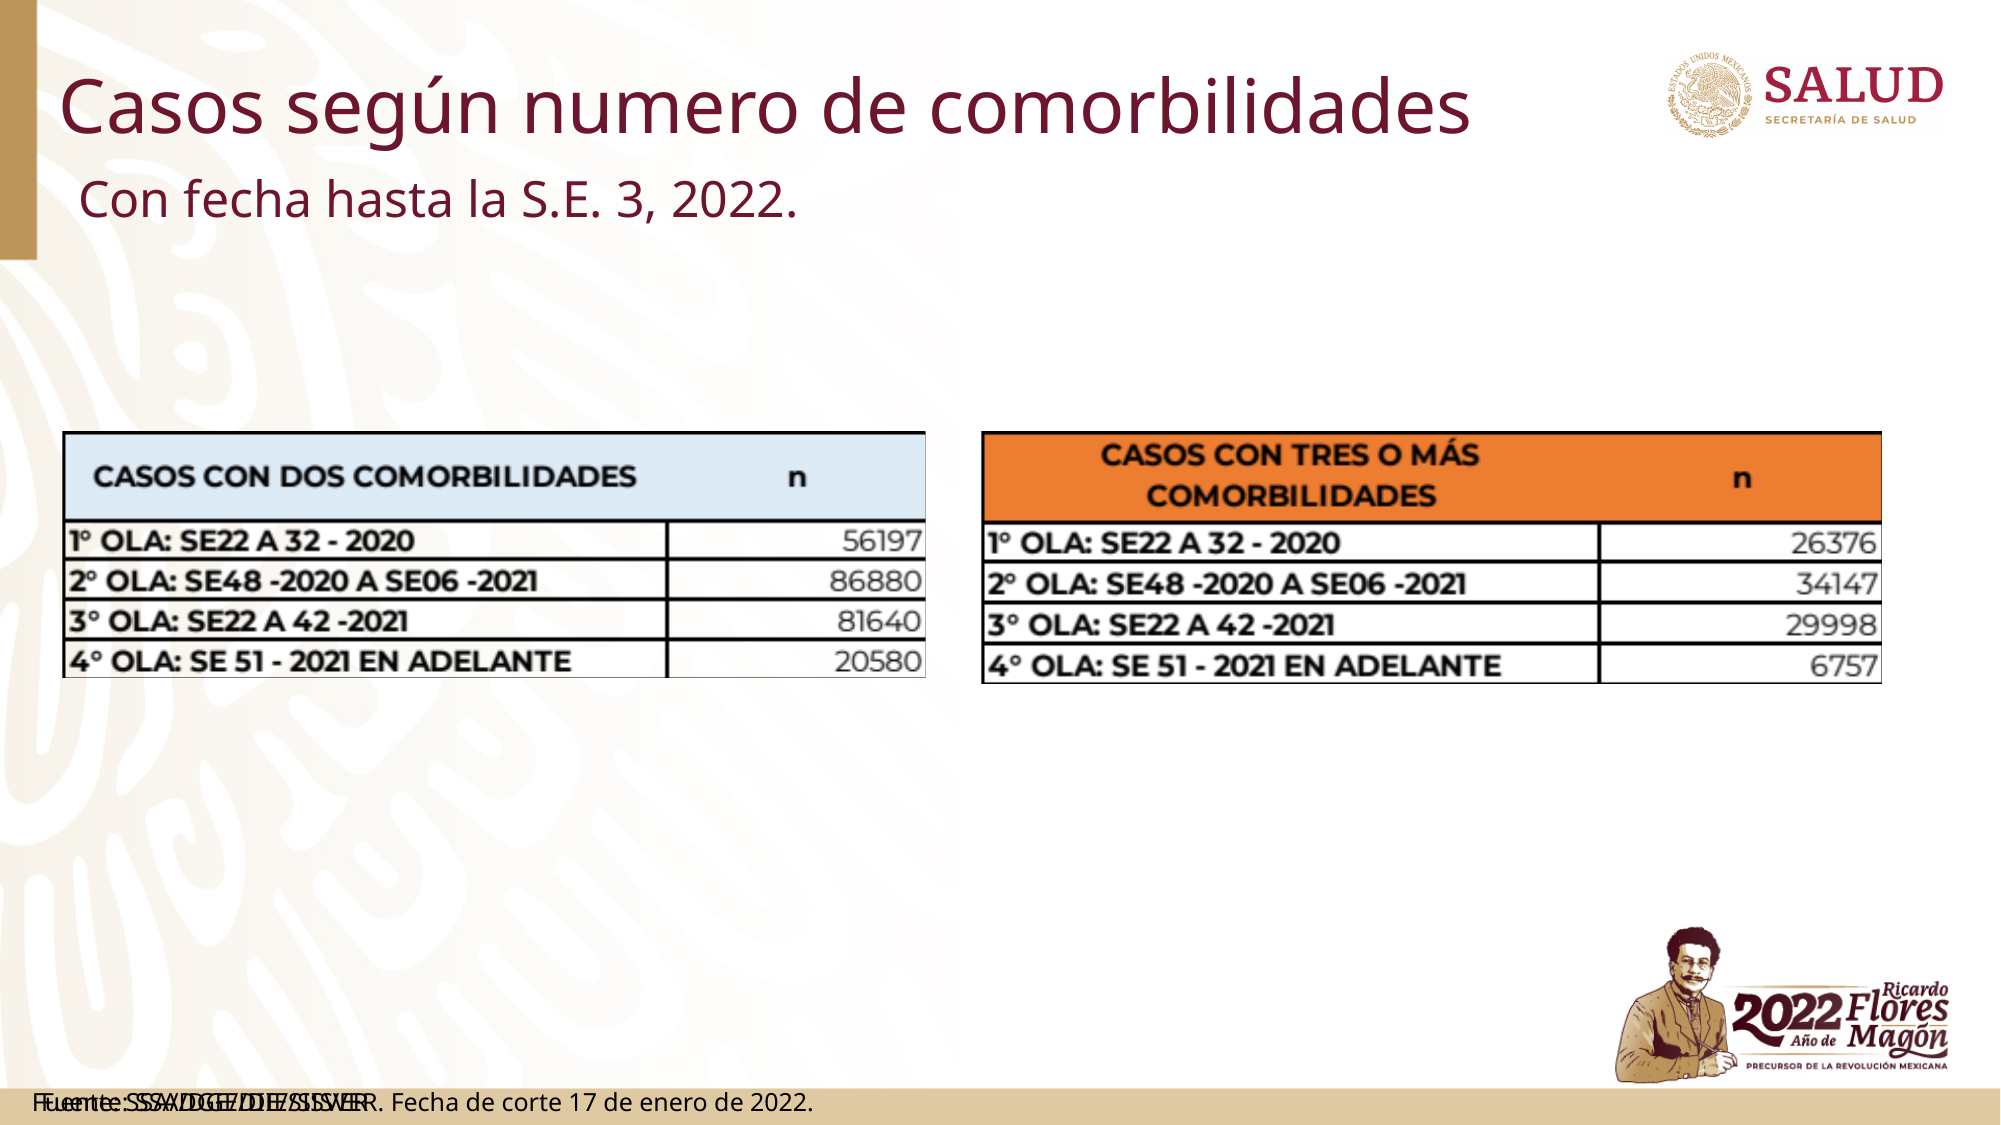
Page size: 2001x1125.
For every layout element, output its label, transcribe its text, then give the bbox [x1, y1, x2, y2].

title Casos según numero de comorbilidades [44, 61, 1664, 236]
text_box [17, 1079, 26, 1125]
text_box Fuente: SSA/DGE/DIE/SISVER. Fecha de corte 17 de enero de 2022. [26, 1079, 831, 1125]
picture [0, 0, 2001, 1125]
text_box Con fecha hasta la S.E. 3, 2022. [63, 160, 828, 235]
